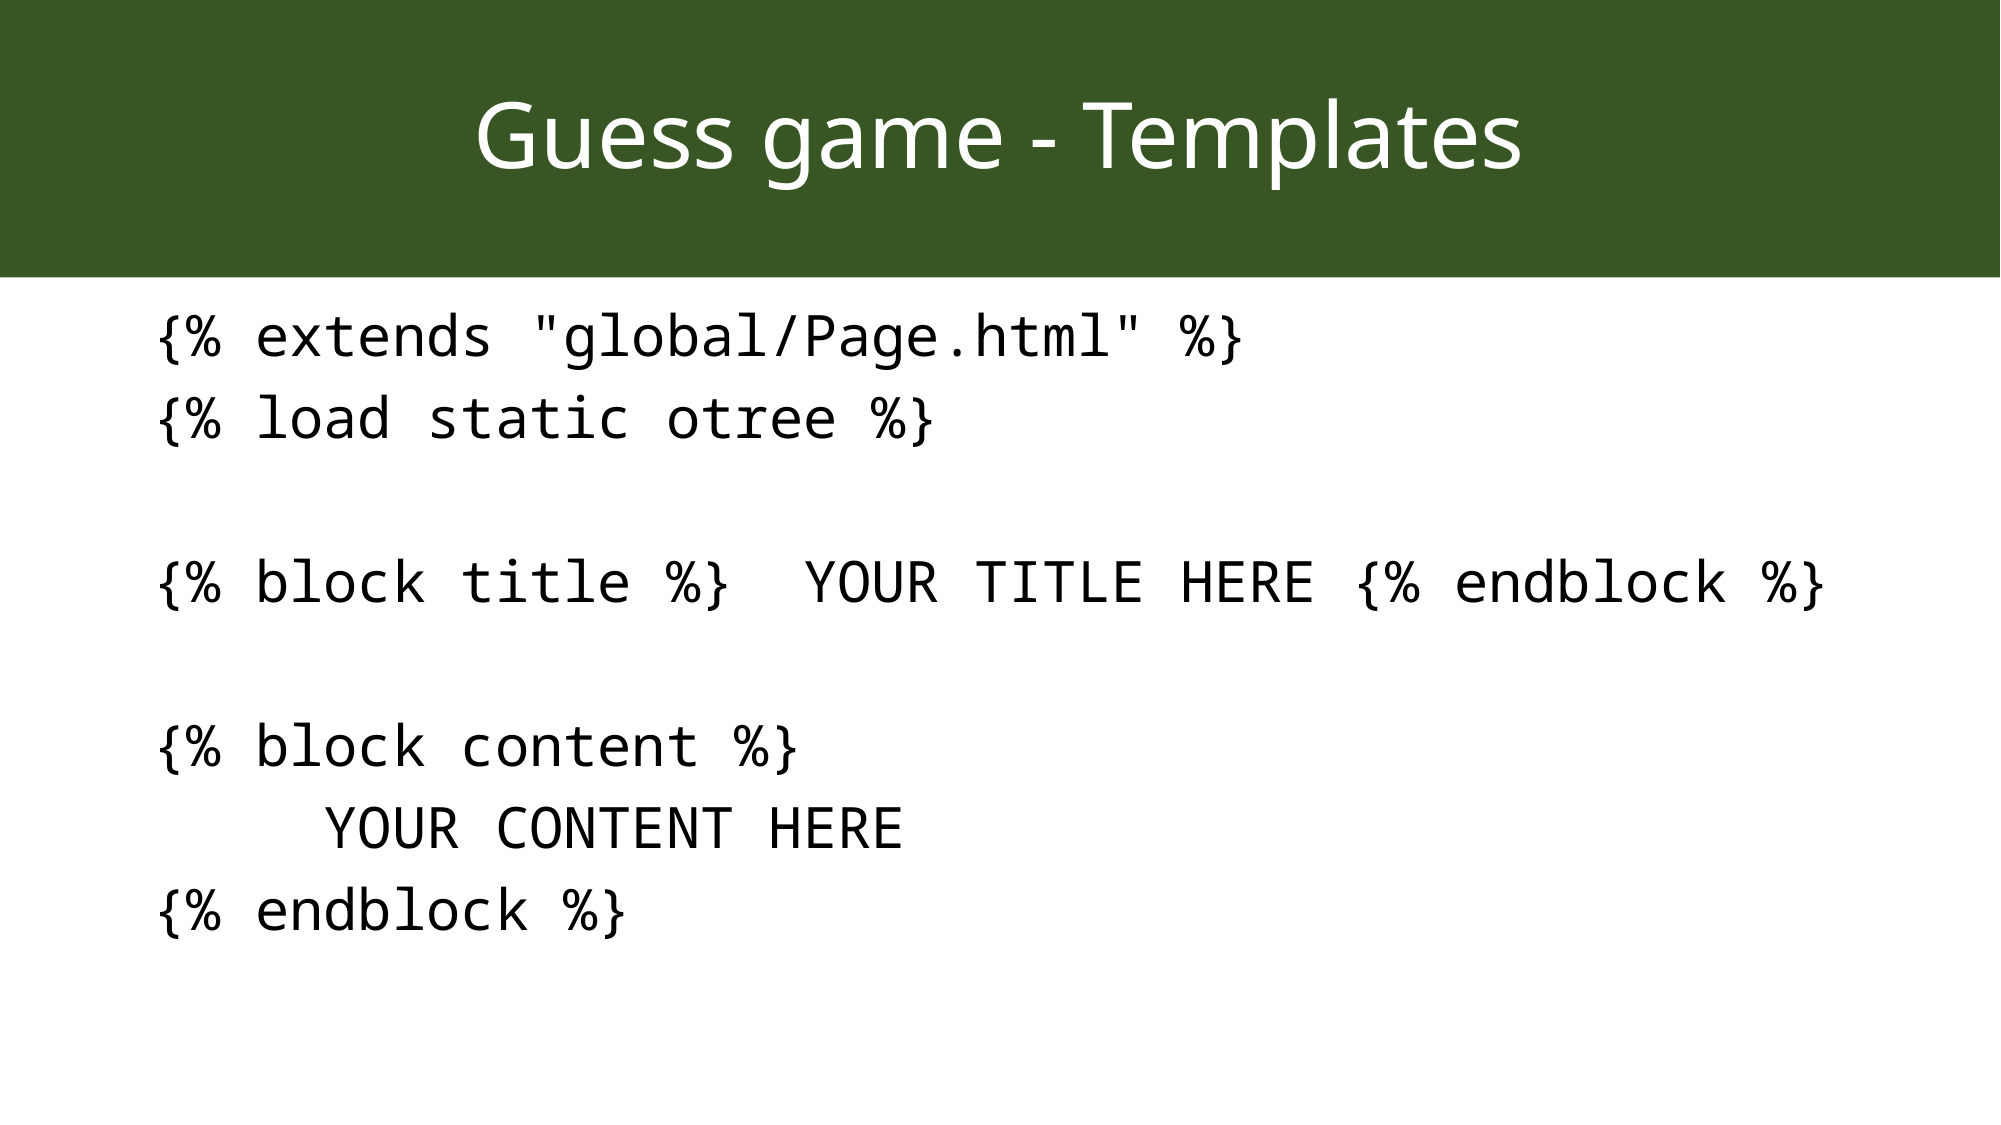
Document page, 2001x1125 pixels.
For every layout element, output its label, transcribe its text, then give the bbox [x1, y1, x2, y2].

list {% extends "global/Page.html" %} {% load static otree %} {% block title %} YOUR TITLE HERE {% endblock %} {% block content %} YOUR CONTENT HERE {% endblock %} [137, 299, 1863, 1014]
title Guess game - Templates [0, 0, 2000, 278]
